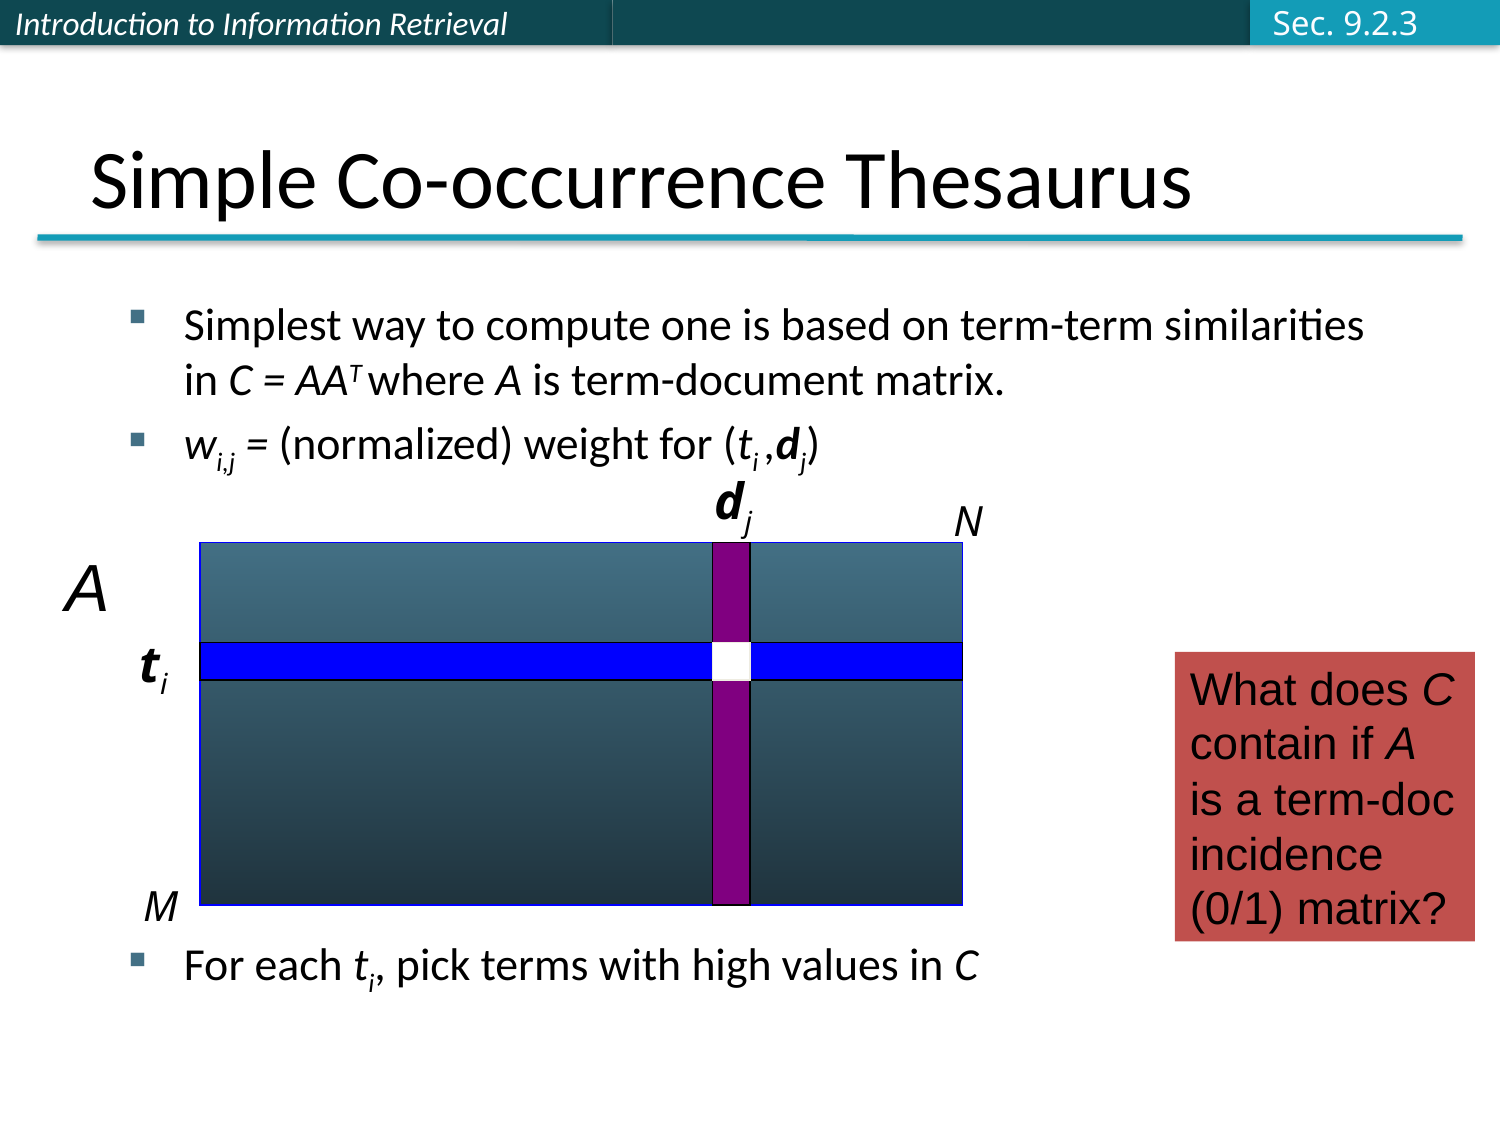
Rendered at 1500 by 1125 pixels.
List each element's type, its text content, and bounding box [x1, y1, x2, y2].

text_box [199, 542, 712, 642]
text_box M [128, 872, 242, 938]
text_box [712, 546, 750, 642]
text_box [199, 680, 712, 905]
text_box dj [699, 462, 813, 546]
text_box [238, 642, 712, 680]
text_box [712, 642, 750, 680]
text_box [750, 642, 963, 680]
text_box ti [125, 624, 238, 708]
text_box Sec. 9.2.3 [1257, 0, 1434, 50]
text_box [750, 542, 963, 642]
list Simplest way to compute one is based on term-term similarities in C = AAT where A is term-document matrix. wi,j = (normalized) weight for (ti ,dj) For each ti, pick terms with high values in C [112, 287, 1388, 525]
text_box What does C contain if A is a term-doc incidence (0/1) matrix? [1174, 651, 1475, 942]
text_box A [50, 537, 125, 633]
title Simple Co-occurrence Thesaurus [75, 45, 1425, 233]
text_box N [938, 487, 1052, 553]
text_box [750, 680, 963, 905]
text_box [712, 680, 750, 905]
